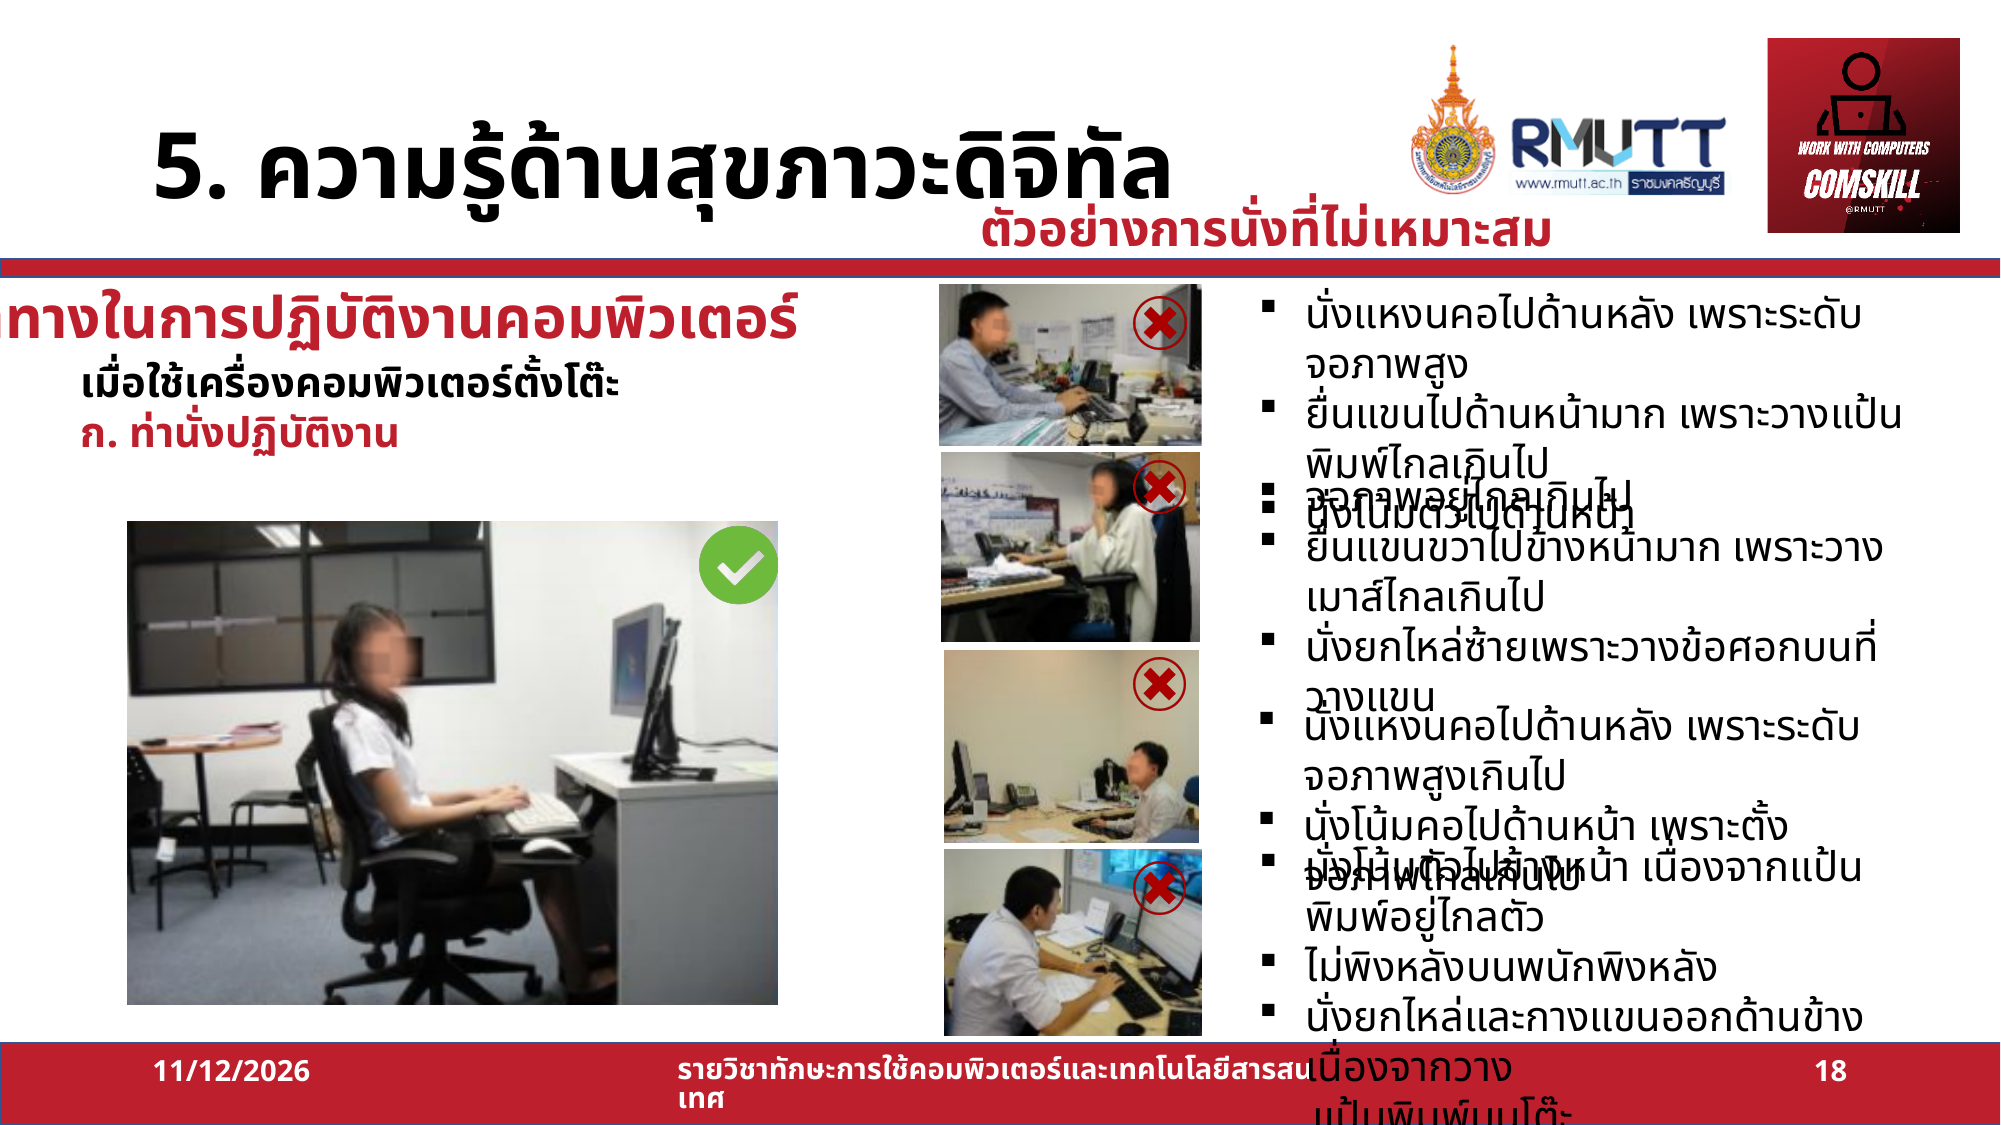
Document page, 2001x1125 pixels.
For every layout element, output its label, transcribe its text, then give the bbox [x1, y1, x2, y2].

text_box นั่งแหงนคอไปด้านหลัง เพราะระดับจอภาพสูง ยื่นแขนไปด้านหน้ามาก เพราะวางแป้นพิมพ์ไกลเกินไป นั่งโน้มตัวไปด้านหน้า [1243, 279, 1934, 545]
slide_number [137, 1042, 588, 1103]
text_box ท่าทางในการปฏิบัติงานคอมพิวเตอร์ [0, 272, 815, 358]
footer รายวิชาทักษะการใช้คอมพิวเตอร์และเทคโนโลยีสารสนเทศ [662, 1042, 1243, 1103]
picture [939, 284, 1202, 446]
title 5. ความรู้ด้านสุขภาวะดิจิทัล [137, 59, 1863, 278]
text_box จอภาพอยู่ไกลเกินไป ยื่นแขนขวาไปข้างหน้ามาก เพราะวางเมาส์ไกลเกินไป นั่งยกไหล่ซ้ายเพราะวางข้อศอกบนที่วางแขน [1243, 462, 1905, 691]
picture [127, 514, 790, 1005]
picture [944, 849, 1202, 1036]
picture [1402, 38, 2001, 233]
picture [941, 452, 1200, 642]
text_box นั่งโน้มตัวไปข้างหน้า เนื่องจากแป้นพิมพ์อยู่ไกลตัว ไม่พิงหลังบนพนักพิงหลัง นั่งยกไหล่และกางแขนออกด้านข้าง เนื่องจากวาง แป้นพิมพ์บนโต๊ะ [1243, 832, 1934, 1125]
text_box ตัวอย่างการนั่งที่ไม่เหมาะสม [965, 188, 1569, 264]
picture [944, 650, 1199, 843]
text_box นั่งแหงนคอไปด้านหลัง เพราะระดับจอภาพสูงเกินไป นั่งโน้มคอไปด้านหน้า เพราะตั้งจอภาพไกลเกินไป [1242, 691, 1918, 907]
text_box เมื่อใช้เครื่องคอมพิวเตอร์ตั้งโต๊ะ ก. ท่านั่งปฏิบัติงาน [65, 348, 1014, 514]
